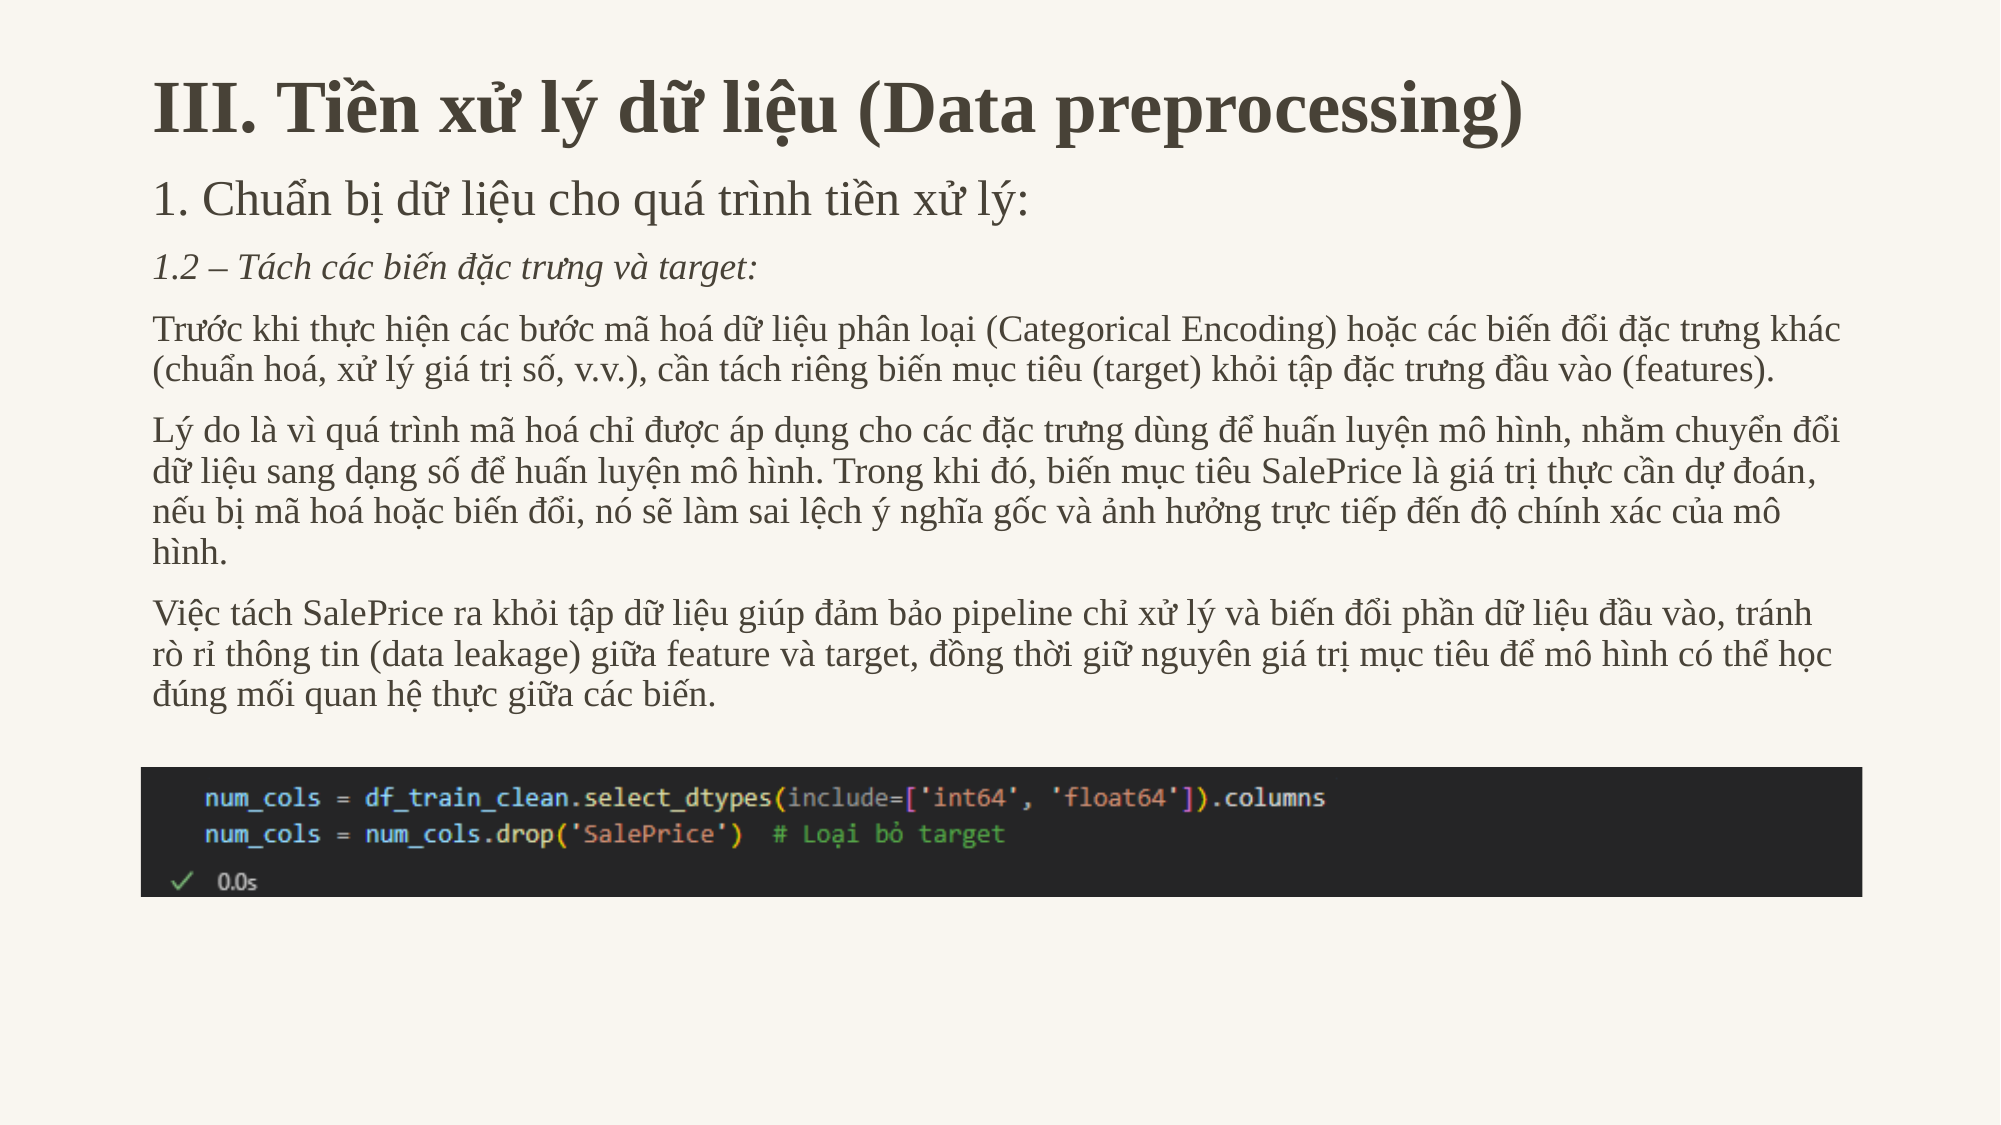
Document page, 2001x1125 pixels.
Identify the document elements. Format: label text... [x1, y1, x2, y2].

picture [140, 767, 1863, 897]
title III. Tiền xử lý dữ liệu (Data preprocessing) [137, 59, 1863, 165]
list 1. Chuẩn bị dữ liệu cho quá trình tiền xử lý: 1.2 – Tách các biến đặc trưng và target: Trước khi thực hiện các bước mã hoá dữ liệu phân loại (Categorical Encoding) hoặc các biến đổi đặc trưng khác (chuẩn hoá, xử lý giá trị số, v.v.), cần tách riêng biến mục tiêu (target) khỏi tập đặc trưng đầu vào (features). Lý do là vì quá trình mã hoá chỉ được áp dụng cho các đặc trưng dùng để huấn luyện mô hình, nhằm chuyển đổi dữ liệu sang dạng số để huấn luyện mô hình. Trong khi đó, biến mục tiêu SalePrice là giá trị thực cần dự đoán, nếu bị mã hoá hoặc biến đổi, nó sẽ làm sai lệch ý nghĩa gốc và ảnh hưởng trực tiếp đến độ chính xác của mô hình. Việc tách SalePrice ra khỏi tập dữ liệu giúp đảm bảo pipeline chỉ xử lý và biến đổi phần dữ liệu đầu vào, tránh rò rỉ thông tin (data leakage) giữa feature và target, đồng thời giữ nguyên giá trị mục tiêu để mô hình có thể học đúng mối quan hệ thực giữa các biến. [137, 165, 1863, 1066]
